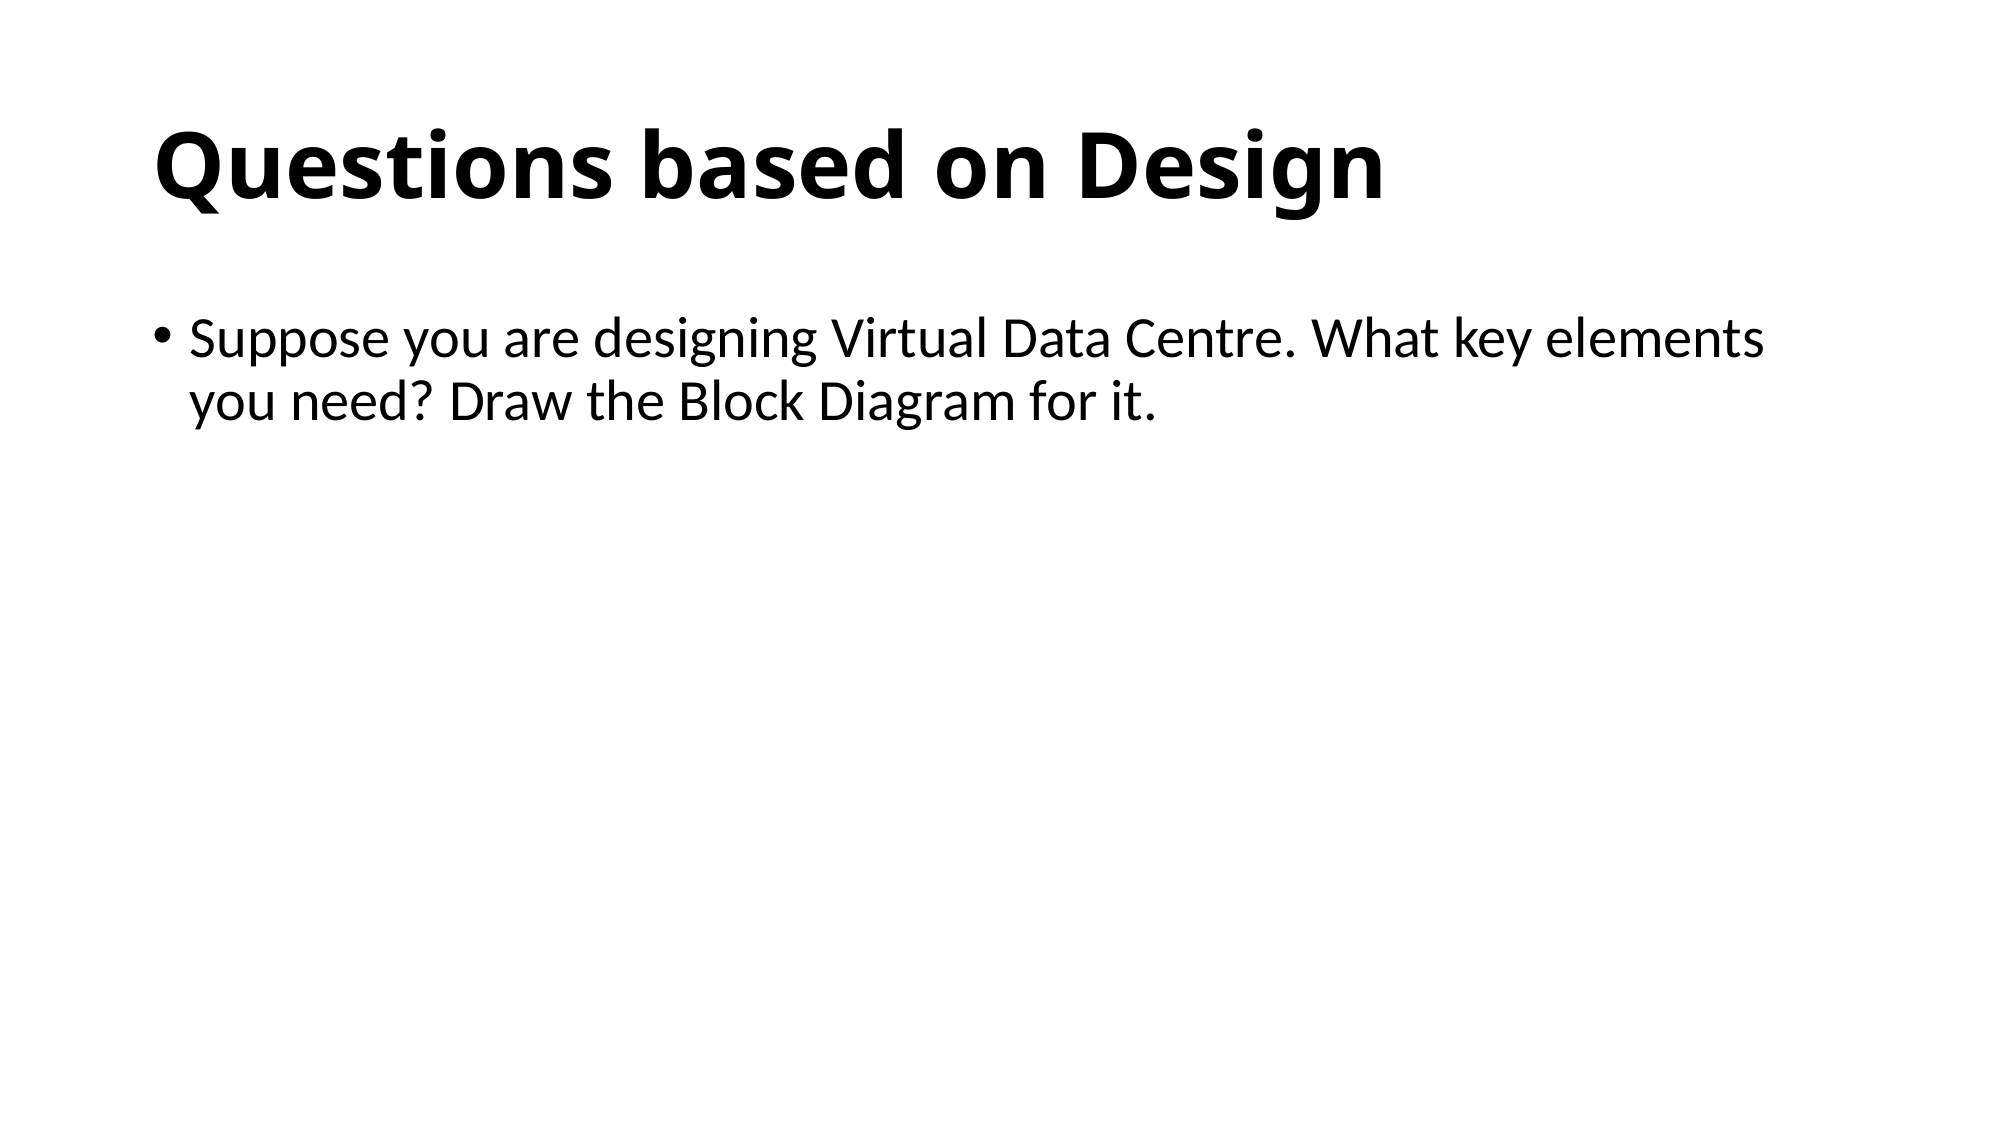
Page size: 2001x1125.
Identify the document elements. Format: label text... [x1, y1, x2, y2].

title Questions based on Design [137, 59, 1863, 278]
list Suppose you are designing Virtual Data Centre. What key elements you need? Draw the Block Diagram for it. [137, 299, 1863, 1014]
